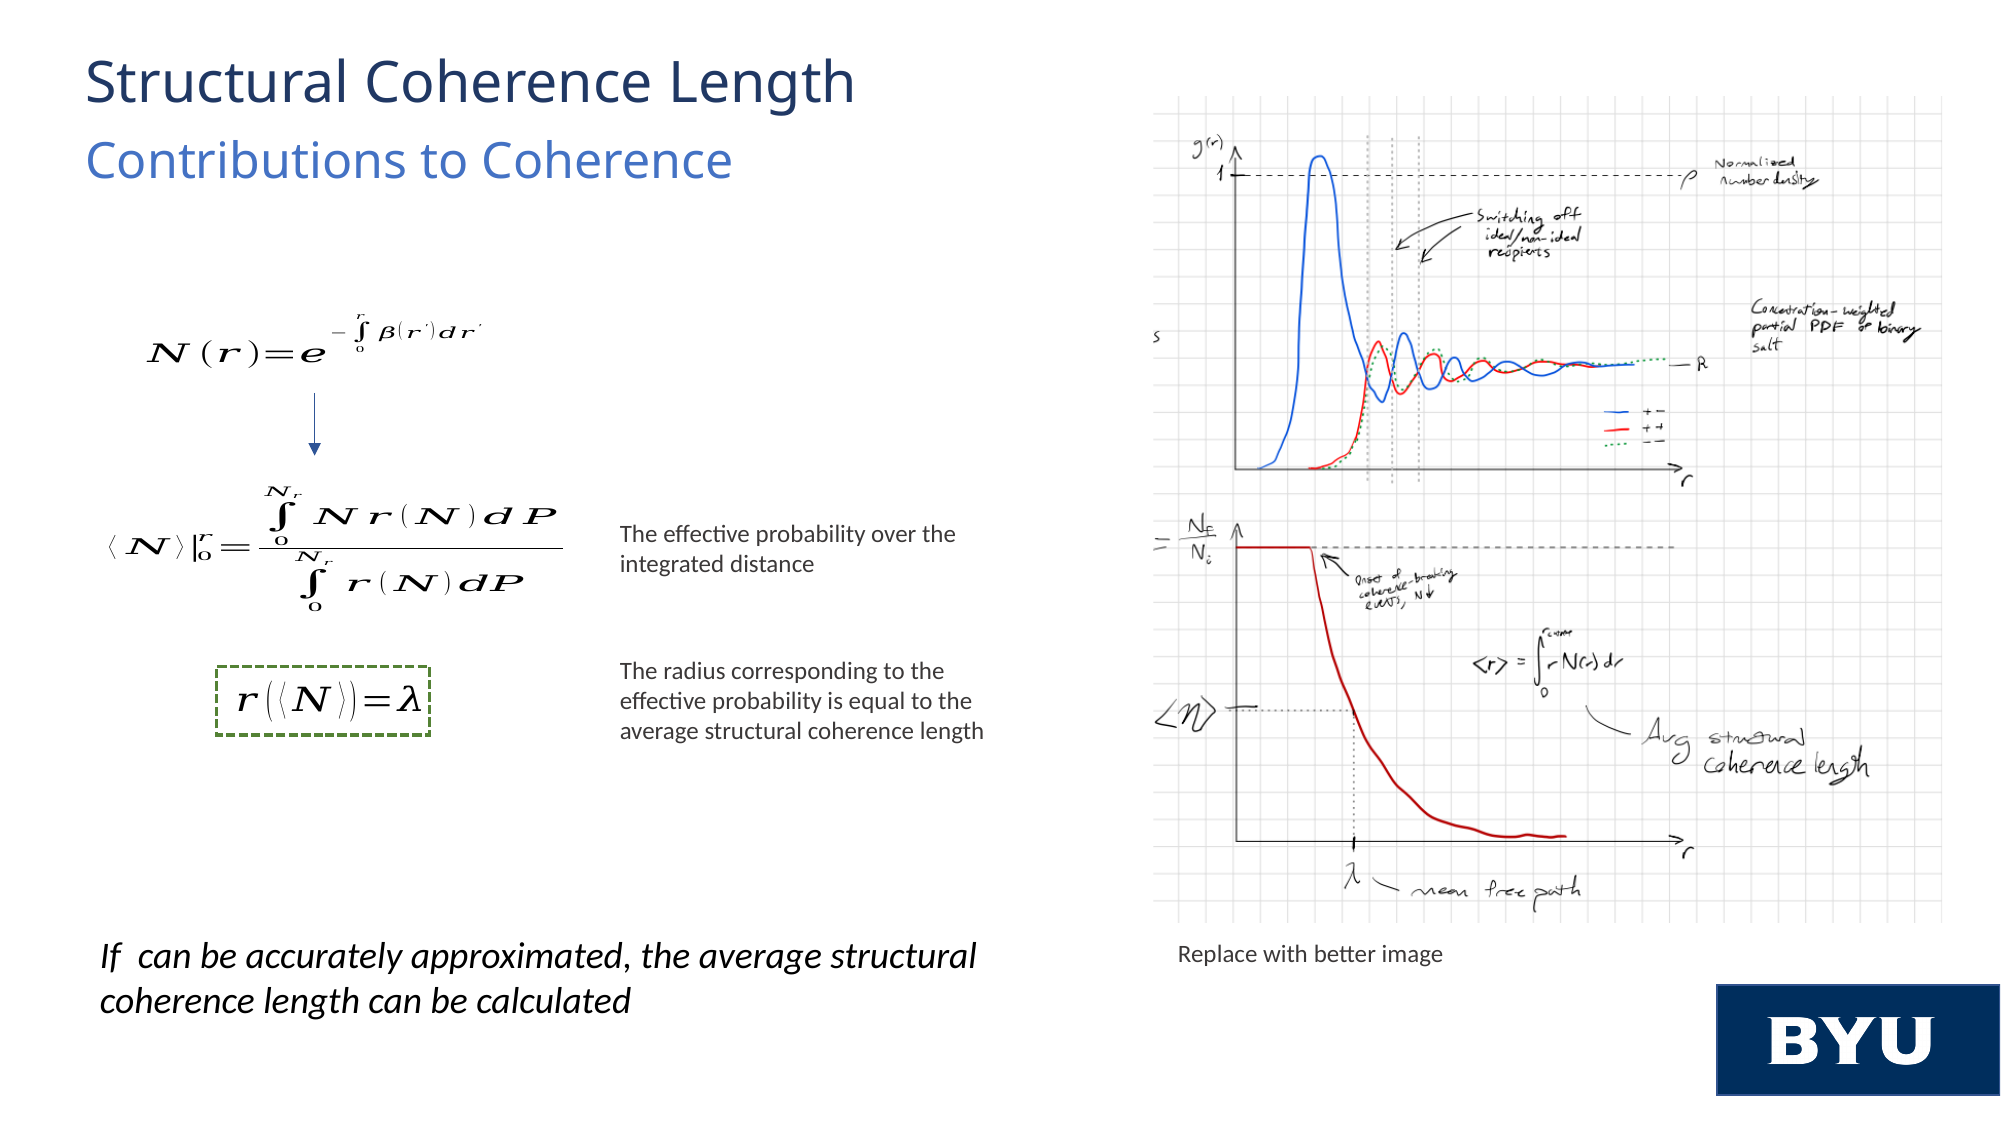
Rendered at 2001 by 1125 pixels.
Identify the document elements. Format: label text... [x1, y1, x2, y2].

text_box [216, 666, 430, 736]
text_box The radius corresponding to the effective probability is equal to the average structural coherence length [604, 647, 1042, 752]
picture [1153, 96, 1943, 923]
picture [1767, 1017, 1935, 1065]
text_box The effective probability over the integrated distance [605, 510, 1031, 586]
text_box Replace with better image [1163, 930, 1589, 975]
text_box Contributions to Coherence [70, 117, 970, 207]
